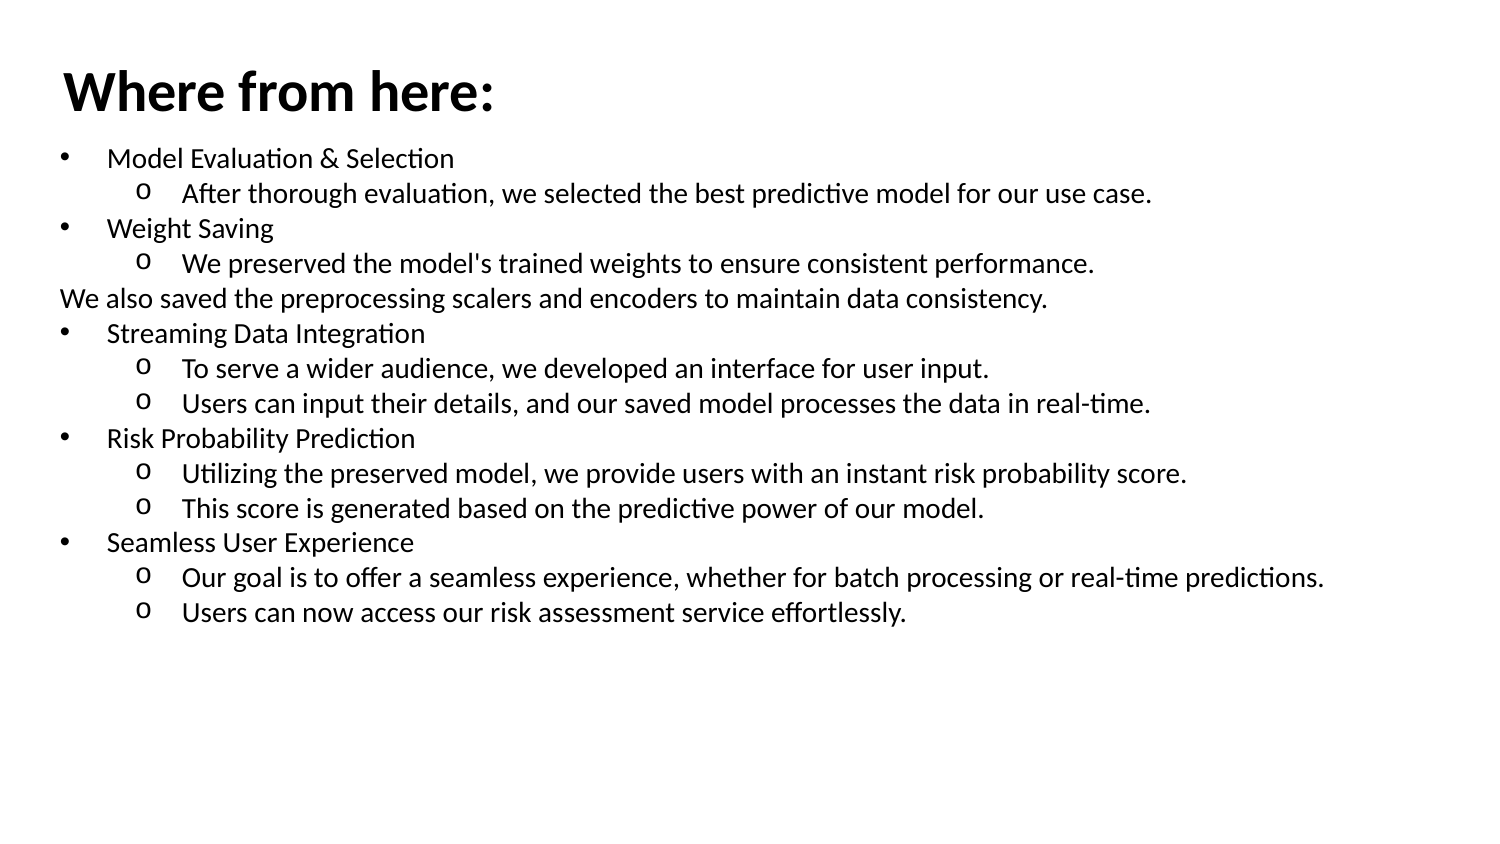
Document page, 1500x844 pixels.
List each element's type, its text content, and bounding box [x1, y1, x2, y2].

text_box Model Evaluation & Selection After thorough evaluation, we selected the best predictive model for our use case. Weight Saving We preserved the model's trained weights to ensure consistent performance. We also saved the preprocessing scalers and encoders to maintain data consistency. Streaming Data Integration To serve a wider audience, we developed an interface for user input. Users can input their details, and our saved model processes the data in real-time. Risk Probability Prediction Utilizing the preserved model, we provide users with an instant risk probability score. This score is generated based on the predictive power of our model. Seamless User Experience Our goal is to offer a seamless experience, whether for batch processing or real-time predictions. Users can now access our risk assessment service effortlessly. [45, 131, 1477, 637]
text_box Where from here: [48, 46, 1452, 131]
